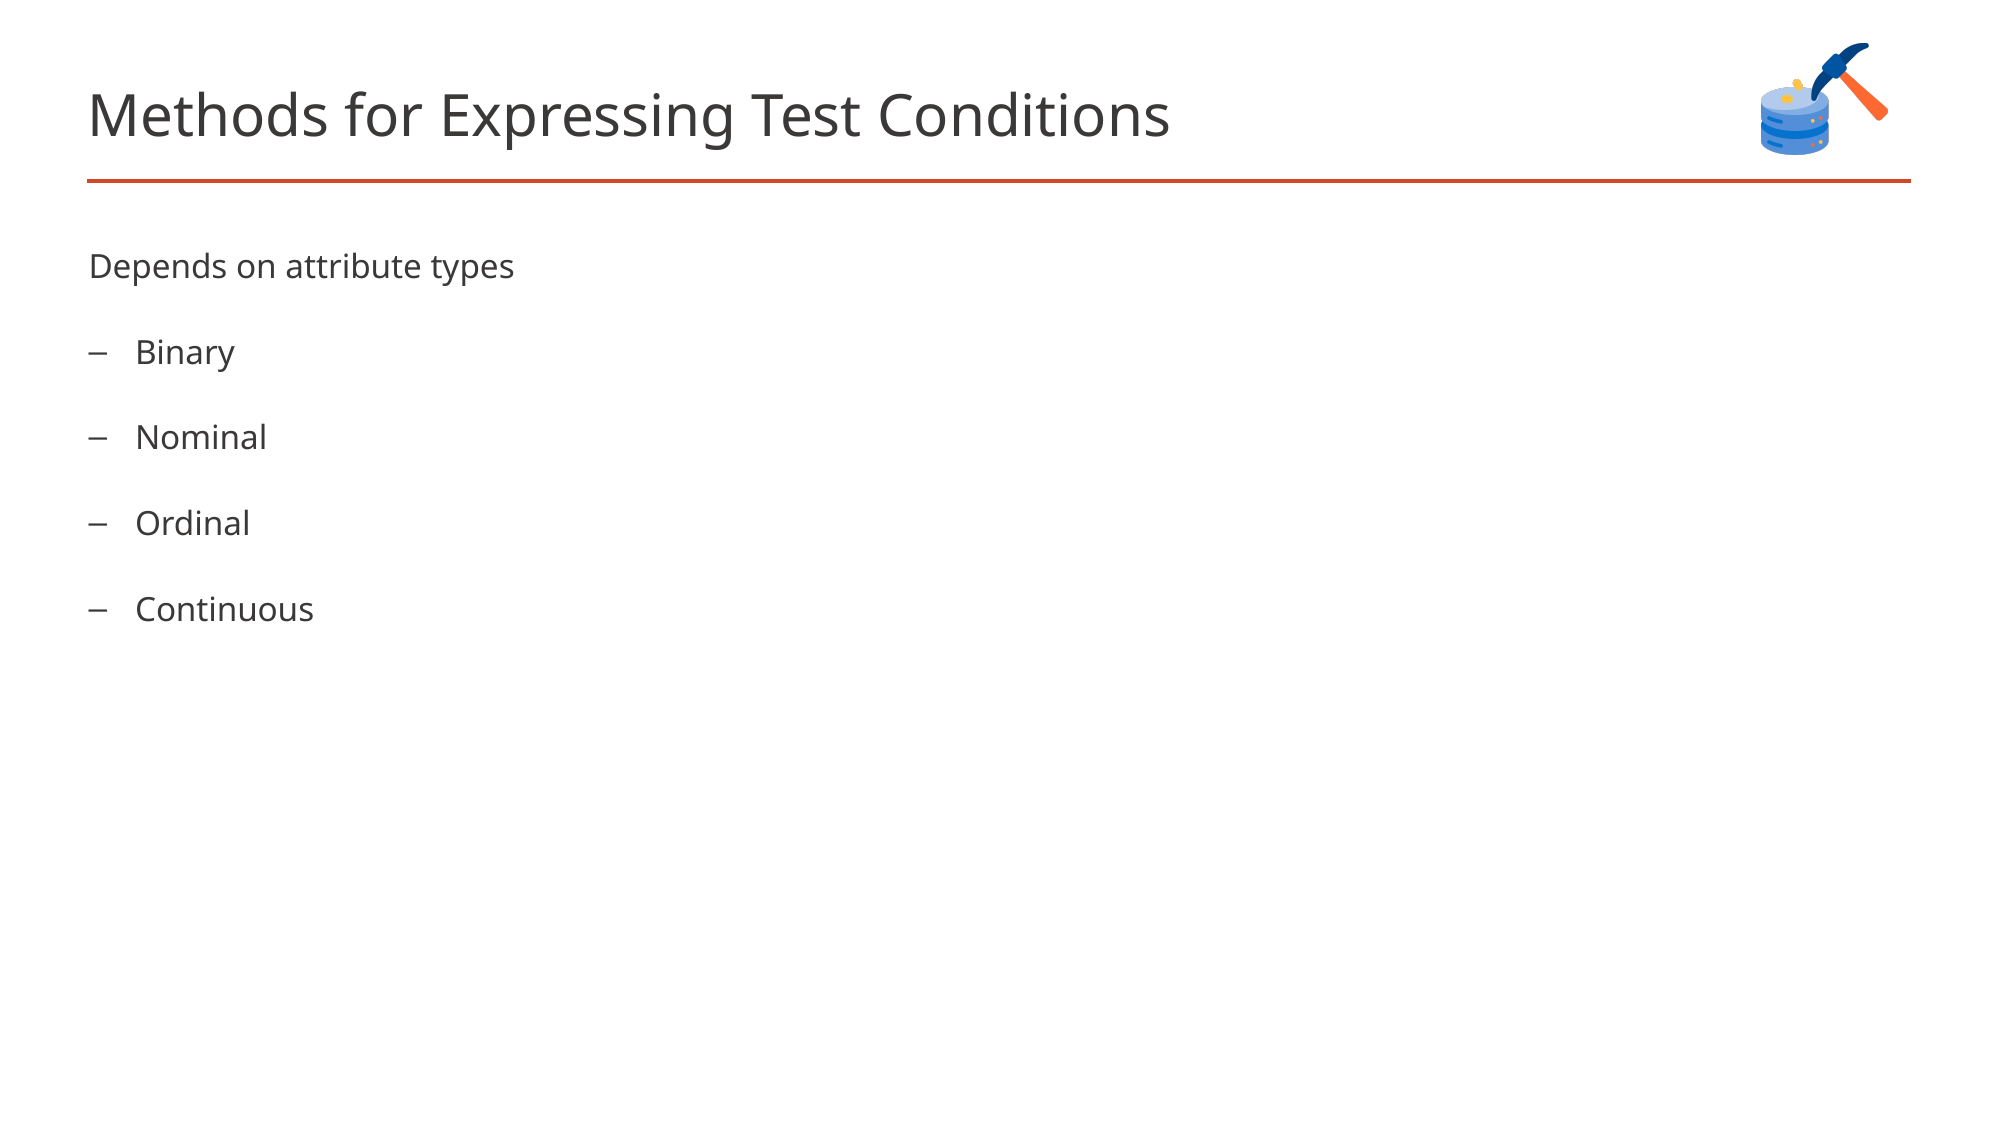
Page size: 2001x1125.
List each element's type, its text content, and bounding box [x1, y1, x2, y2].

picture [1761, 35, 1888, 70]
list Depends on attribute types Binary Nominal Ordinal Continuous [73, 237, 1913, 890]
title Methods for Expressing Test Conditions [72, 70, 1912, 163]
